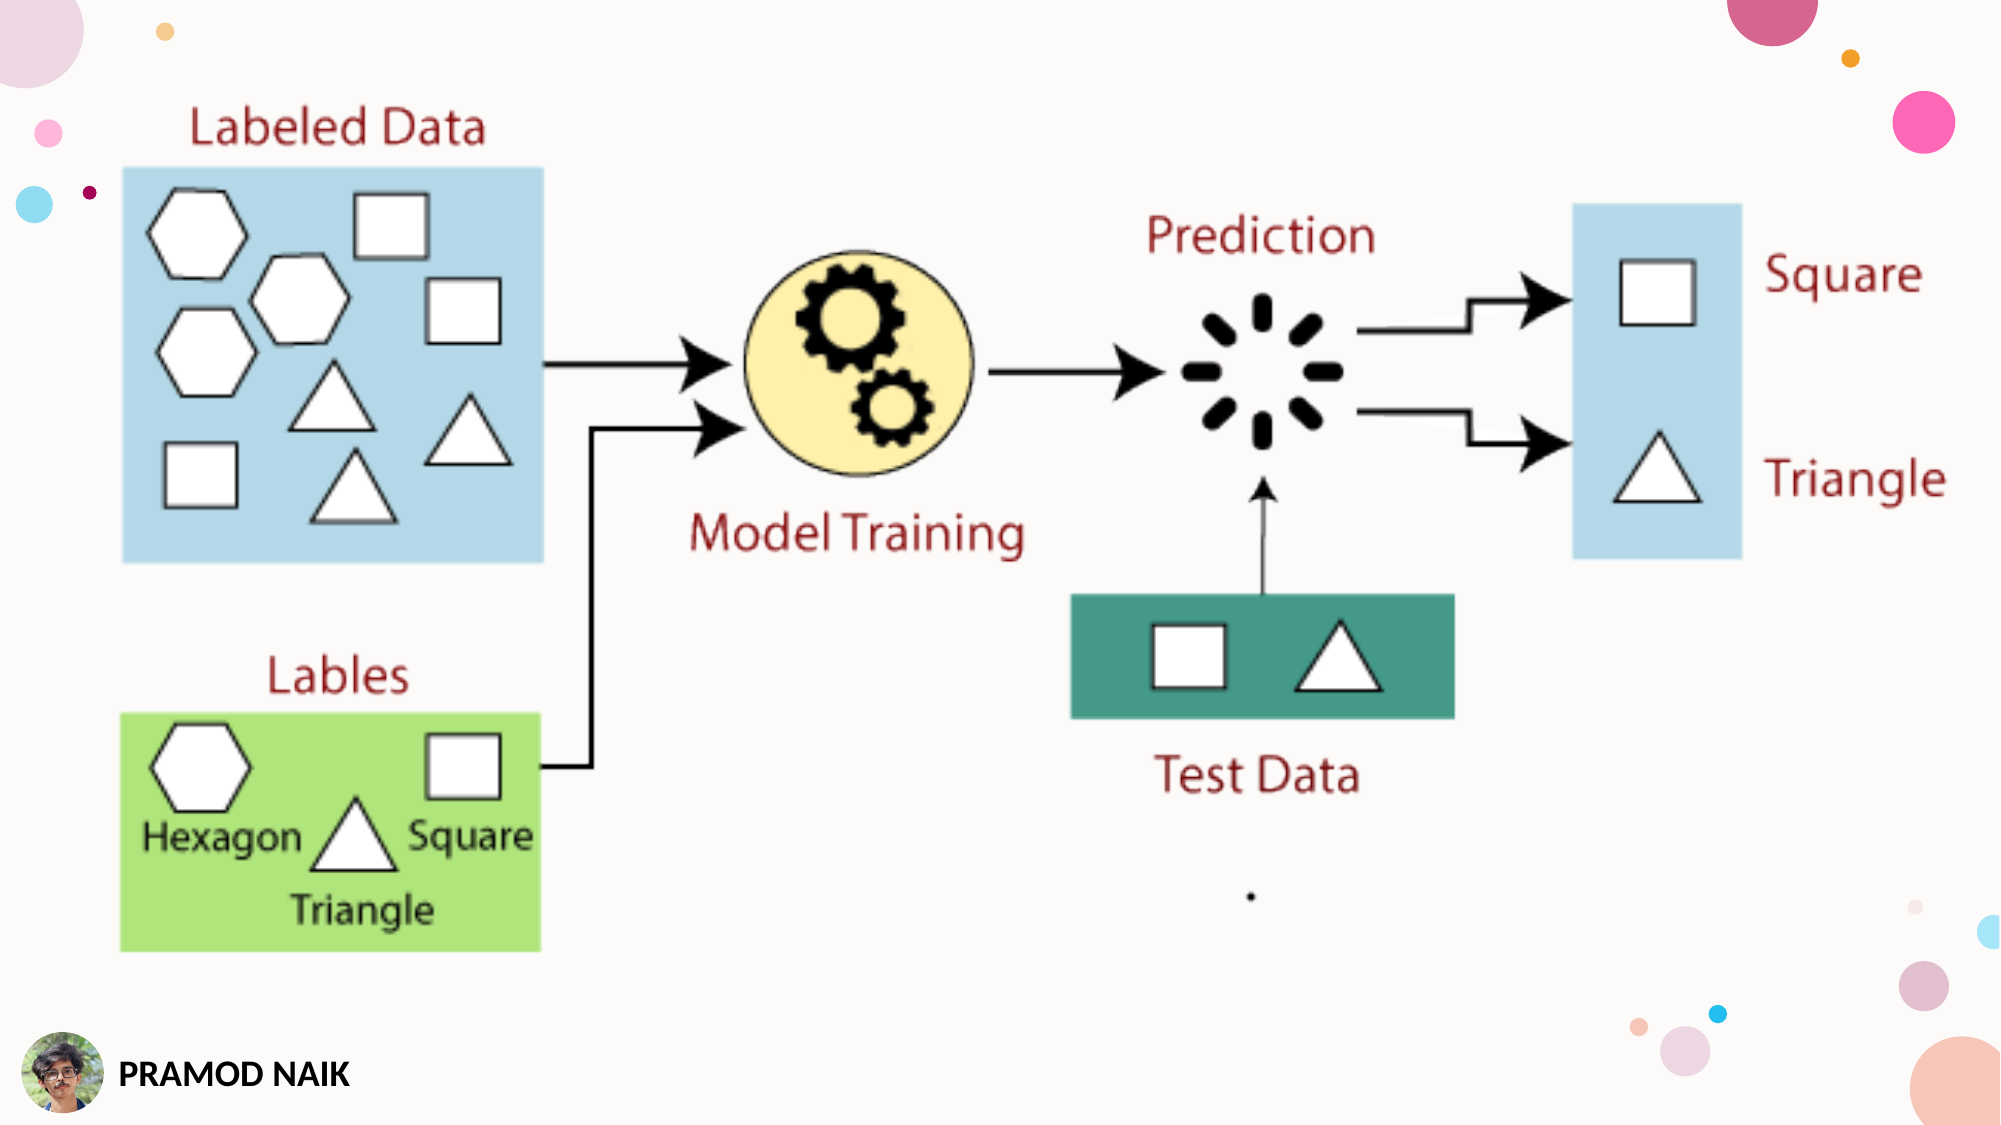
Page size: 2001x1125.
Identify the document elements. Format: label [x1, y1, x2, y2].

picture [21, 1031, 104, 1114]
picture [97, 95, 1955, 1025]
